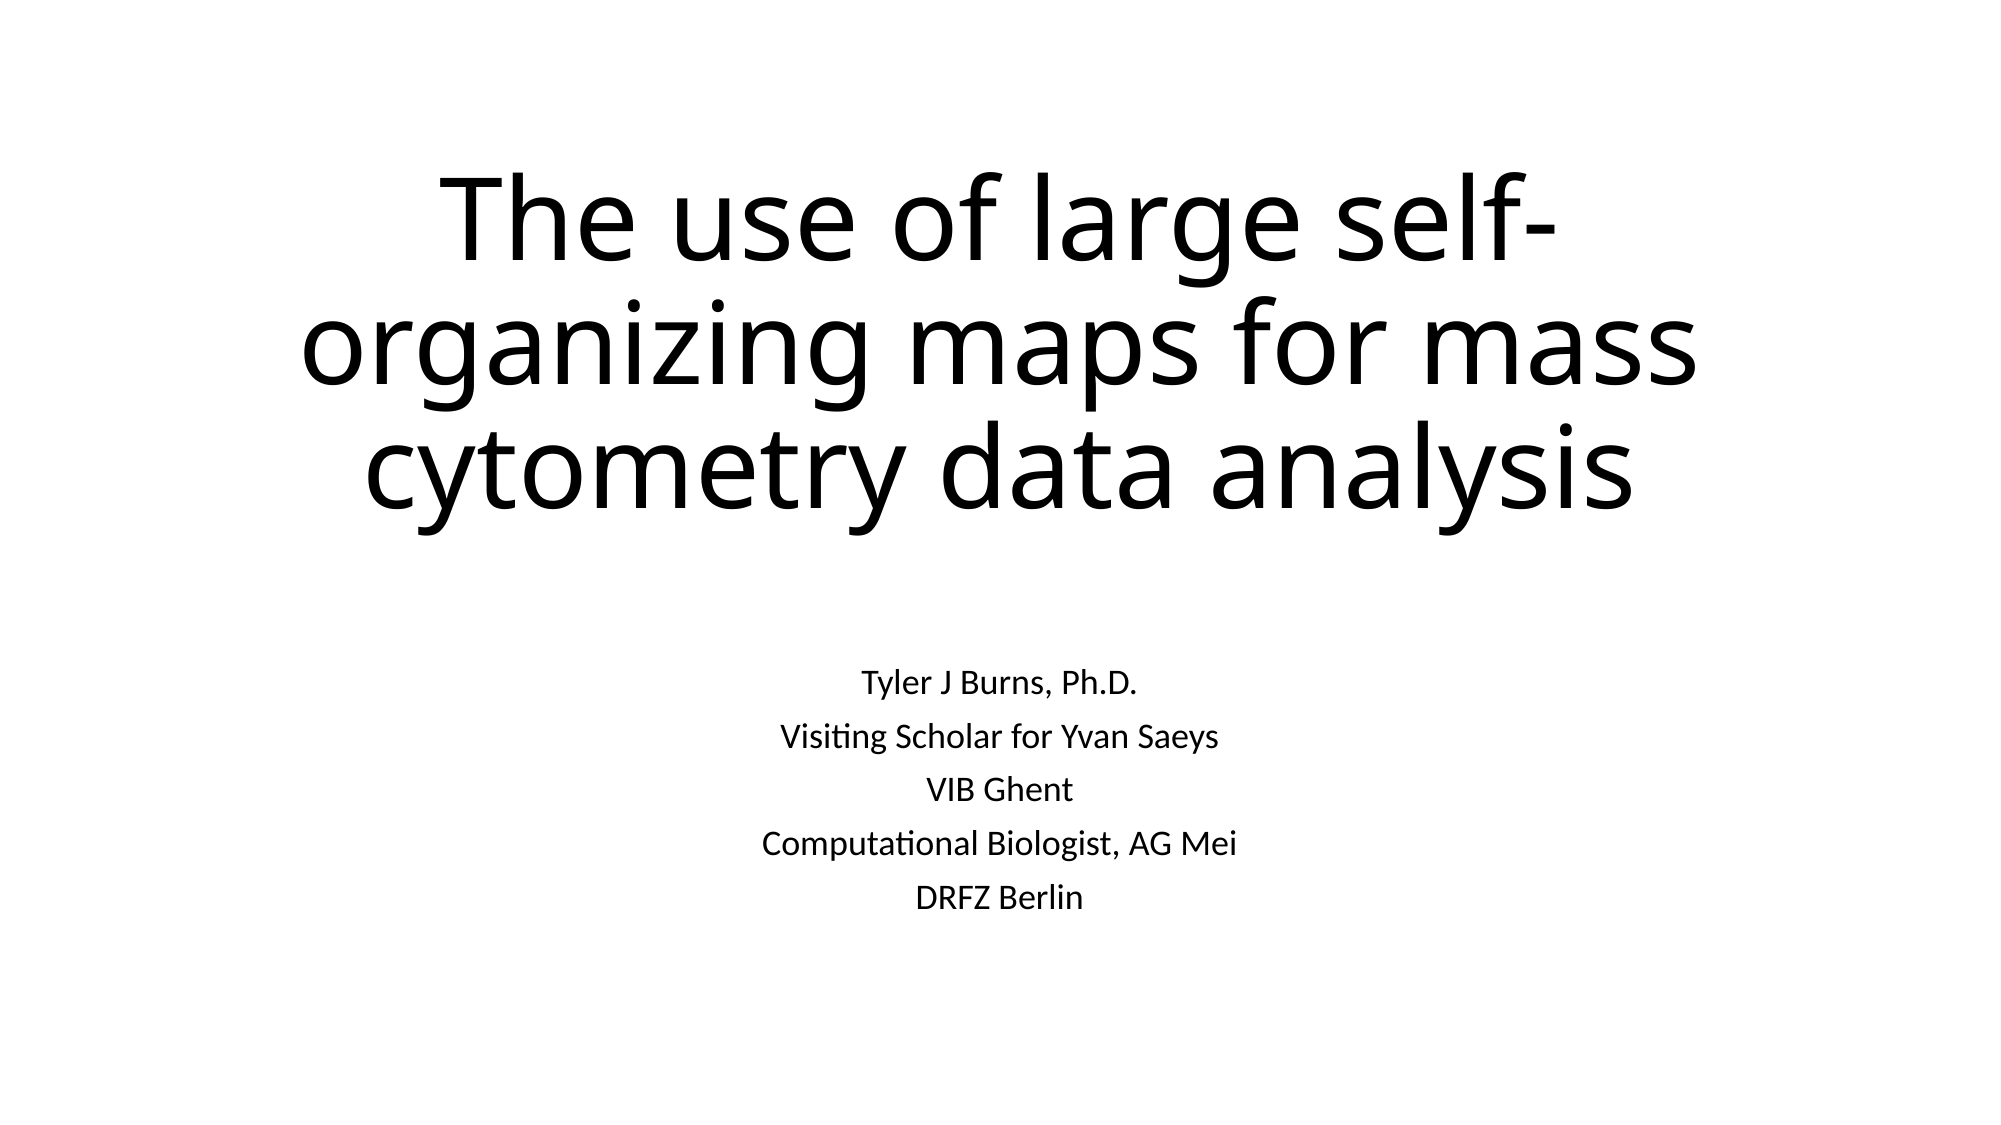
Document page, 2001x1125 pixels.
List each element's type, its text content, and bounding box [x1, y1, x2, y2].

title The use of large self-organizing maps for mass cytometry data analysis [249, 149, 1750, 541]
subtitle Tyler J Burns, Ph.D. Visiting Scholar for Yvan Saeys VIB Ghent Computational Biologist, AG Mei DRFZ Berlin [249, 655, 1750, 928]
